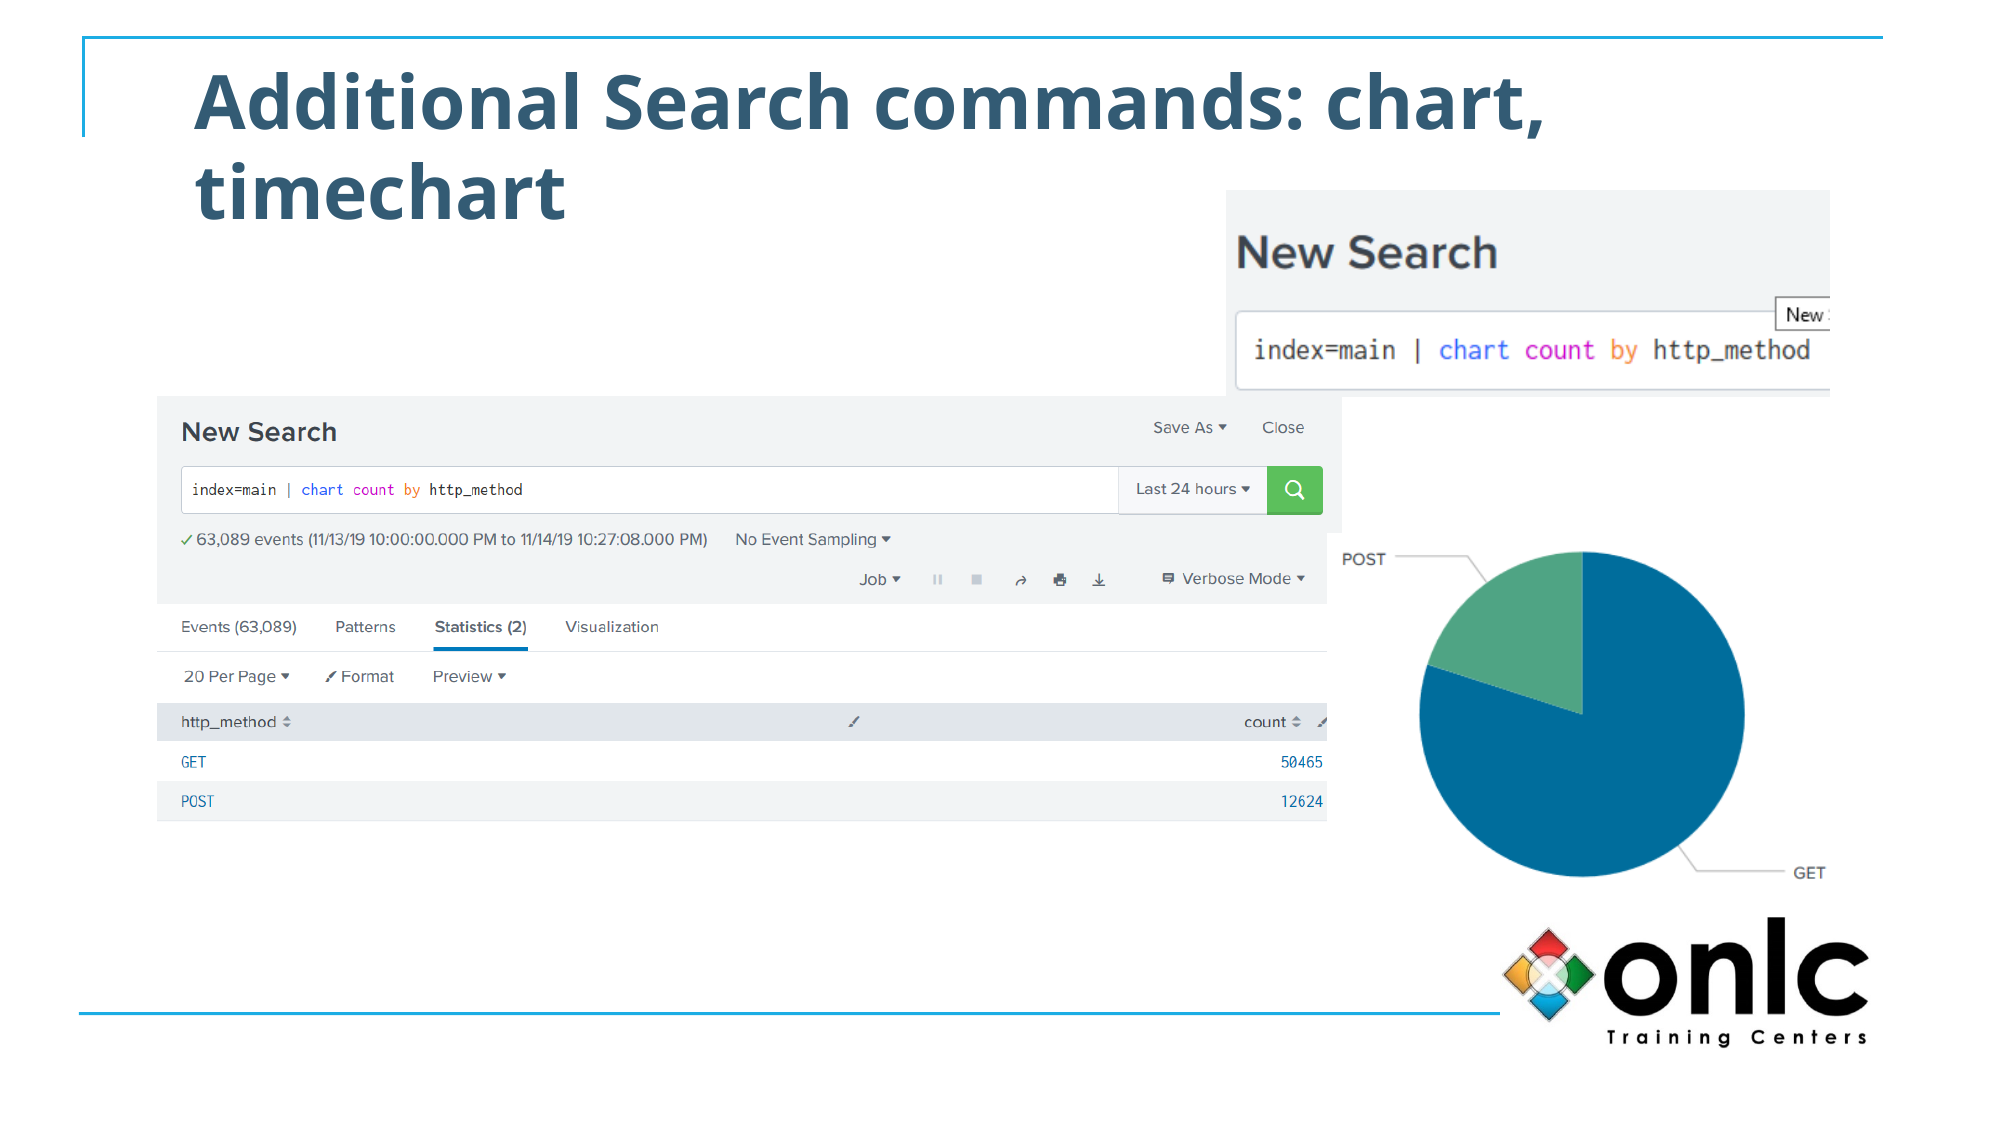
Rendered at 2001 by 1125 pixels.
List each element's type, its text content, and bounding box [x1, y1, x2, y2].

picture [157, 190, 1875, 1059]
title Additional Search commands: chart, timechart [180, 47, 1830, 285]
